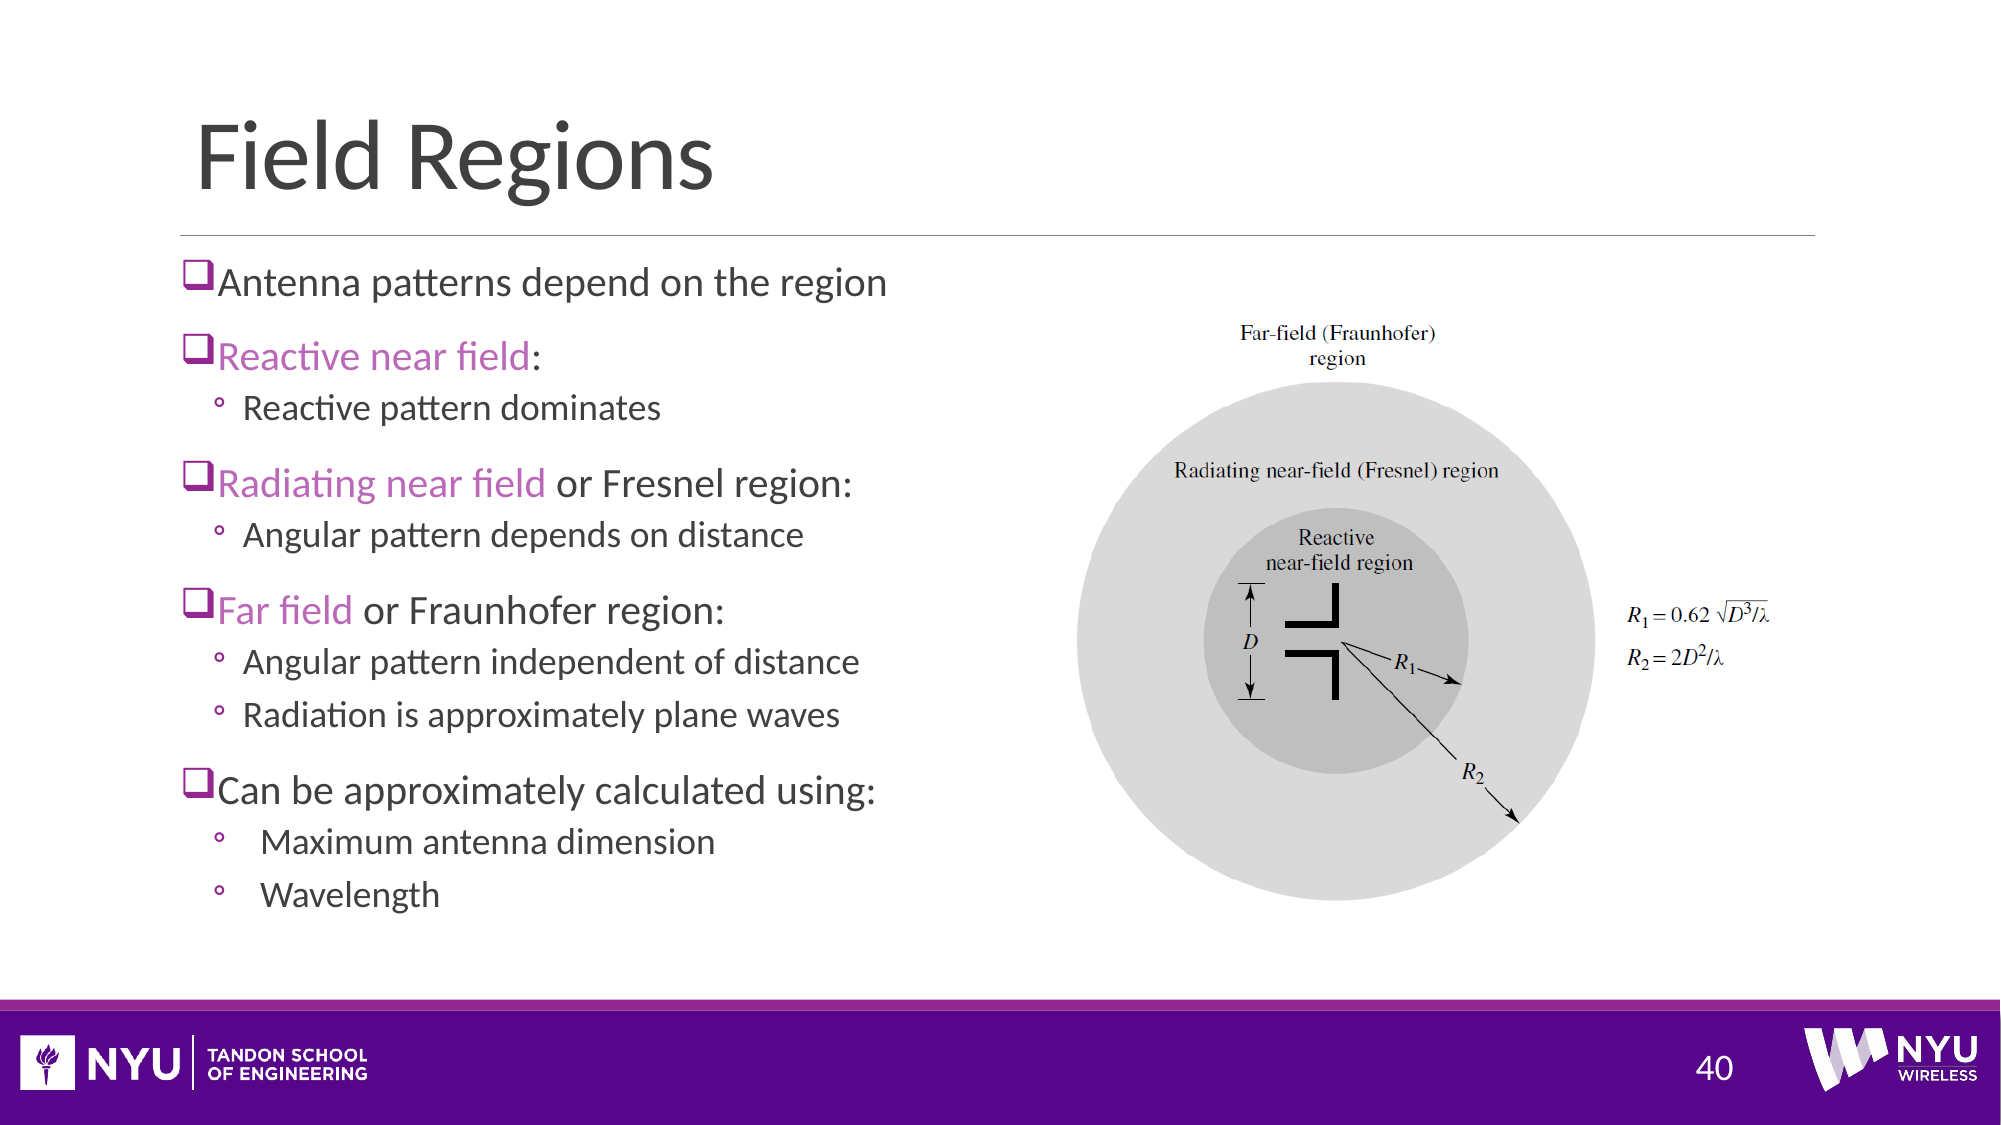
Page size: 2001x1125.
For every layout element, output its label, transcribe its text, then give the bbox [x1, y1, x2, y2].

slide_number 40 [1533, 1035, 1749, 1096]
title Field Regions [180, 47, 1830, 218]
picture [1045, 312, 1789, 903]
